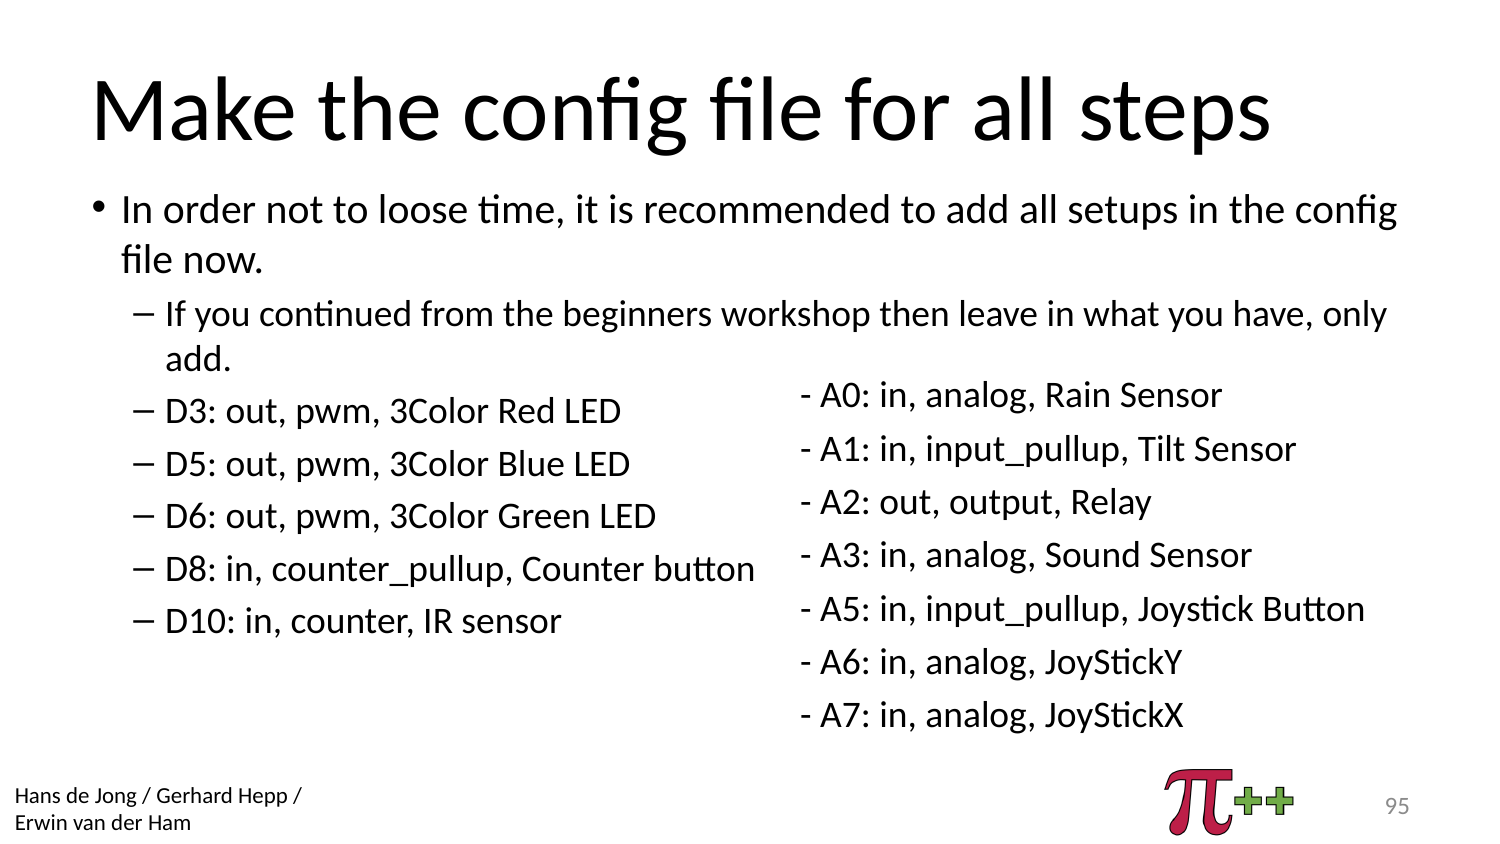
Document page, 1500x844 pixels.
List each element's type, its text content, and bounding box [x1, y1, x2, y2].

picture [1163, 777, 1294, 836]
text_box - A0: in, analog, Rain Sensor - A1: in, input_pullup, Tilt Sensor - A2: out, output, Relay - A3: in, analog, Sound Sensor - A5: in, input_pullup, Joystick Button - A6: in, analog, JoyStickY - A7: in, analog, JoyStickX [785, 362, 1400, 743]
slide_number 95 [1340, 782, 1425, 827]
list In order not to loose time, it is recommended to add all setups in the config file now. If you continued from the beginners workshop then leave in what you have, only add. D3: out, pwm, 3Color Red LED D5: out, pwm, 3Color Blue LED D6: out, pwm, 3Color Green LED D8: in, counter_pullup, Counter button D10: in, counter, IR sensor [76, 173, 1427, 777]
title Make the config file for all steps [75, 33, 1425, 175]
